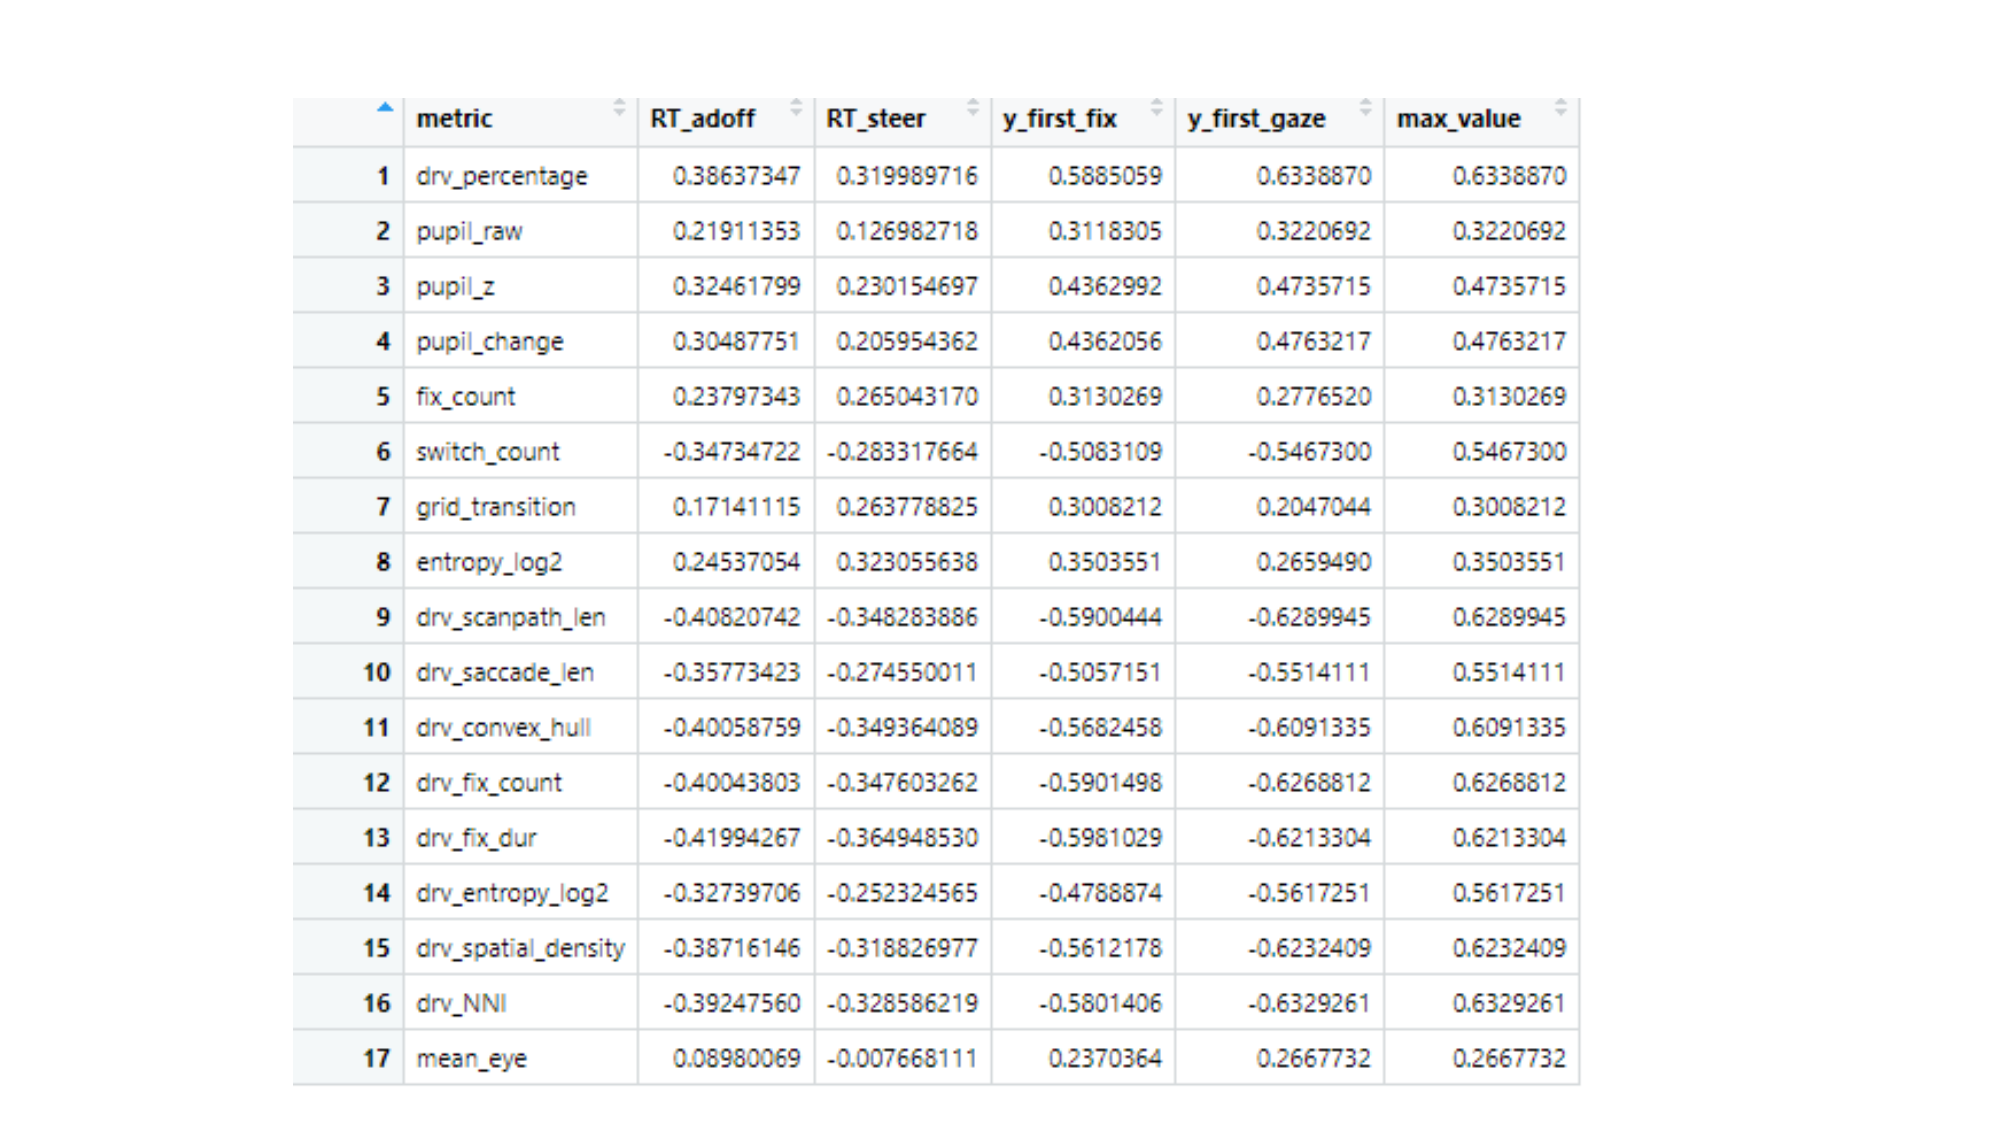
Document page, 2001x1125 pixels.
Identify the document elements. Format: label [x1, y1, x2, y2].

picture [293, 98, 1634, 1100]
